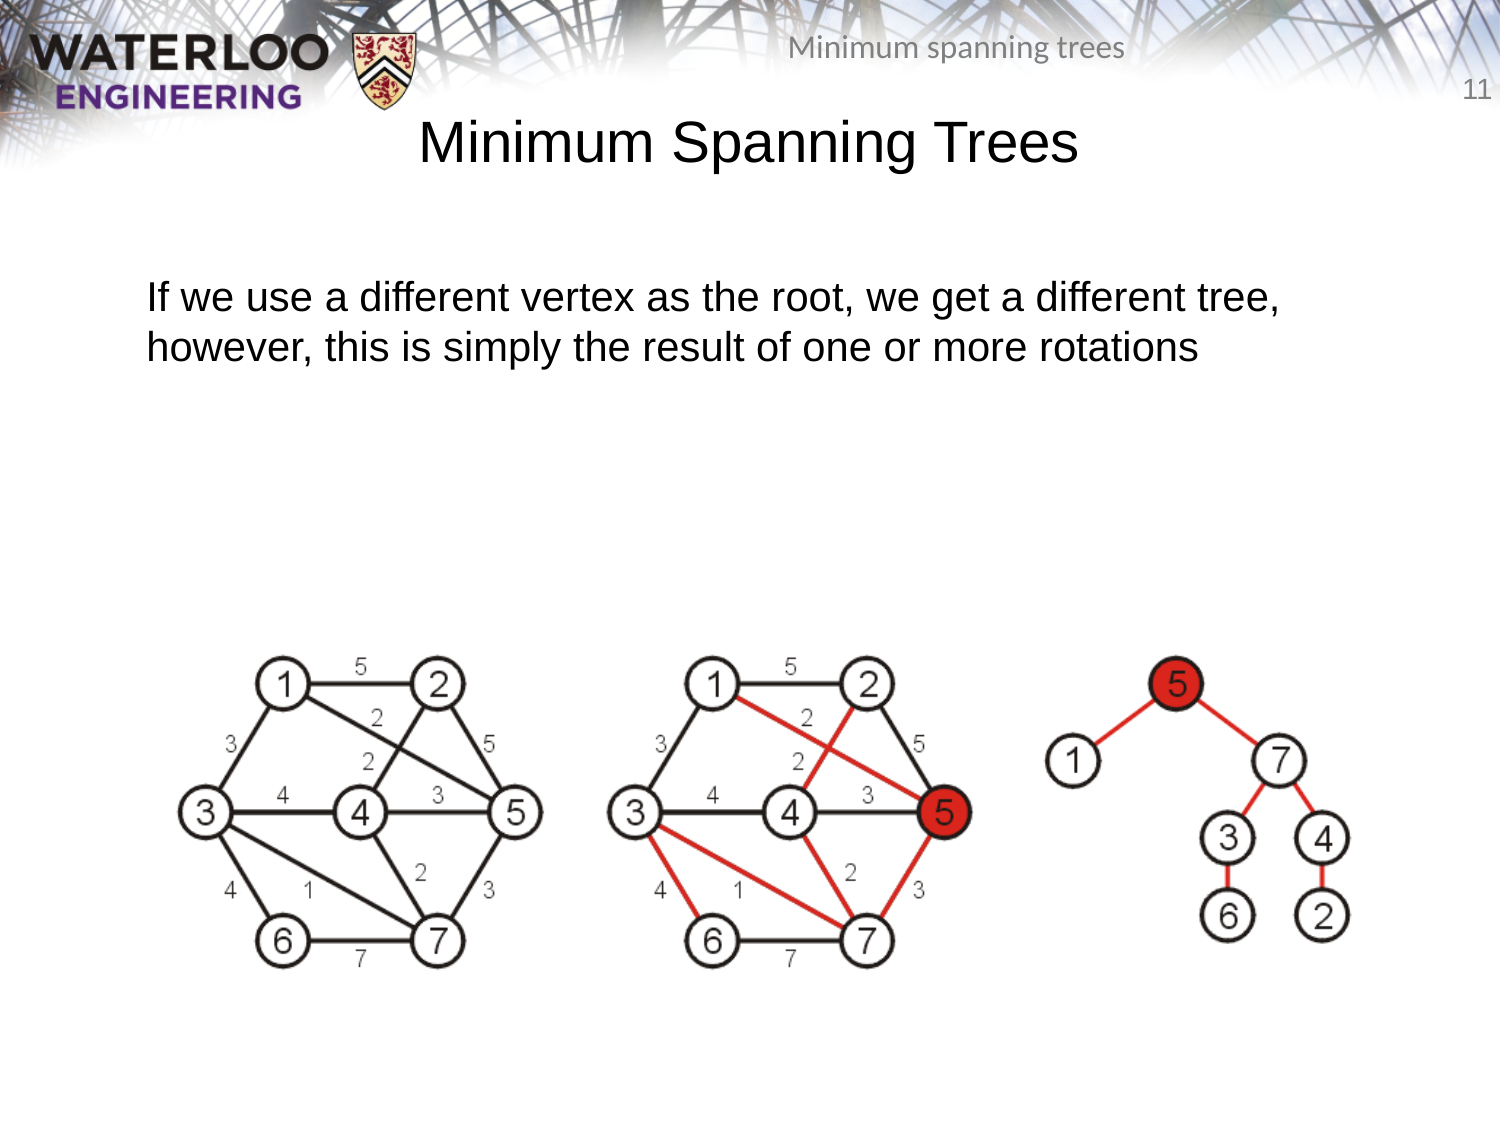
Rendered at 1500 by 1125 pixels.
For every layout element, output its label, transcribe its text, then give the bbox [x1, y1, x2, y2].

title Minimum Spanning Trees [74, 44, 1426, 233]
picture [0, 0, 1500, 1125]
list If we use a different vertex as the root, we get a different tree, however, this is simply the result of one or more rotations [74, 262, 1426, 1006]
